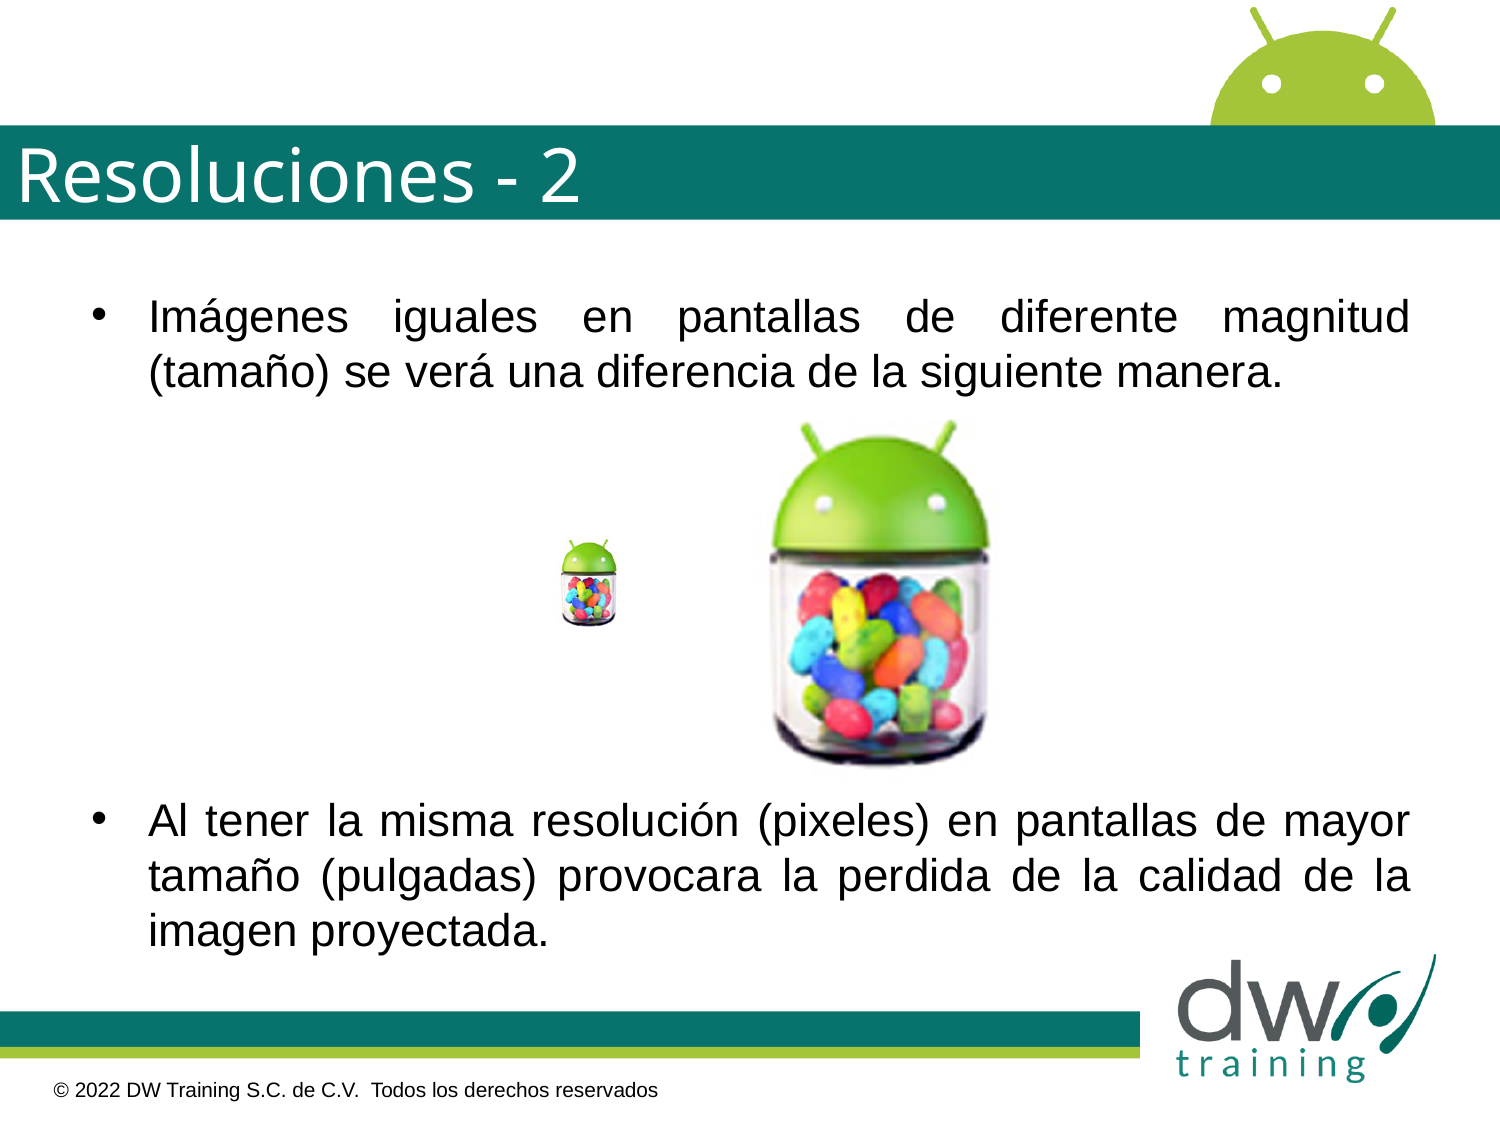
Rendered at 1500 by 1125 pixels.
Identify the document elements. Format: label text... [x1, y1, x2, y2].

picture [1210, 7, 1436, 125]
picture [478, 396, 1047, 787]
text_box Imágenes iguales en pantallas de diferente magnitud (tamaño) se verá una diferencia de la siguiente manera. Al tener la misma resolución (pixeles) en pantallas de mayor tamaño (pulgadas) provocara la perdida de la calidad de la imagen proyectada. [76, 278, 1427, 1022]
picture [1175, 954, 1436, 1083]
title Resoluciones - 2 [0, 125, 1199, 220]
